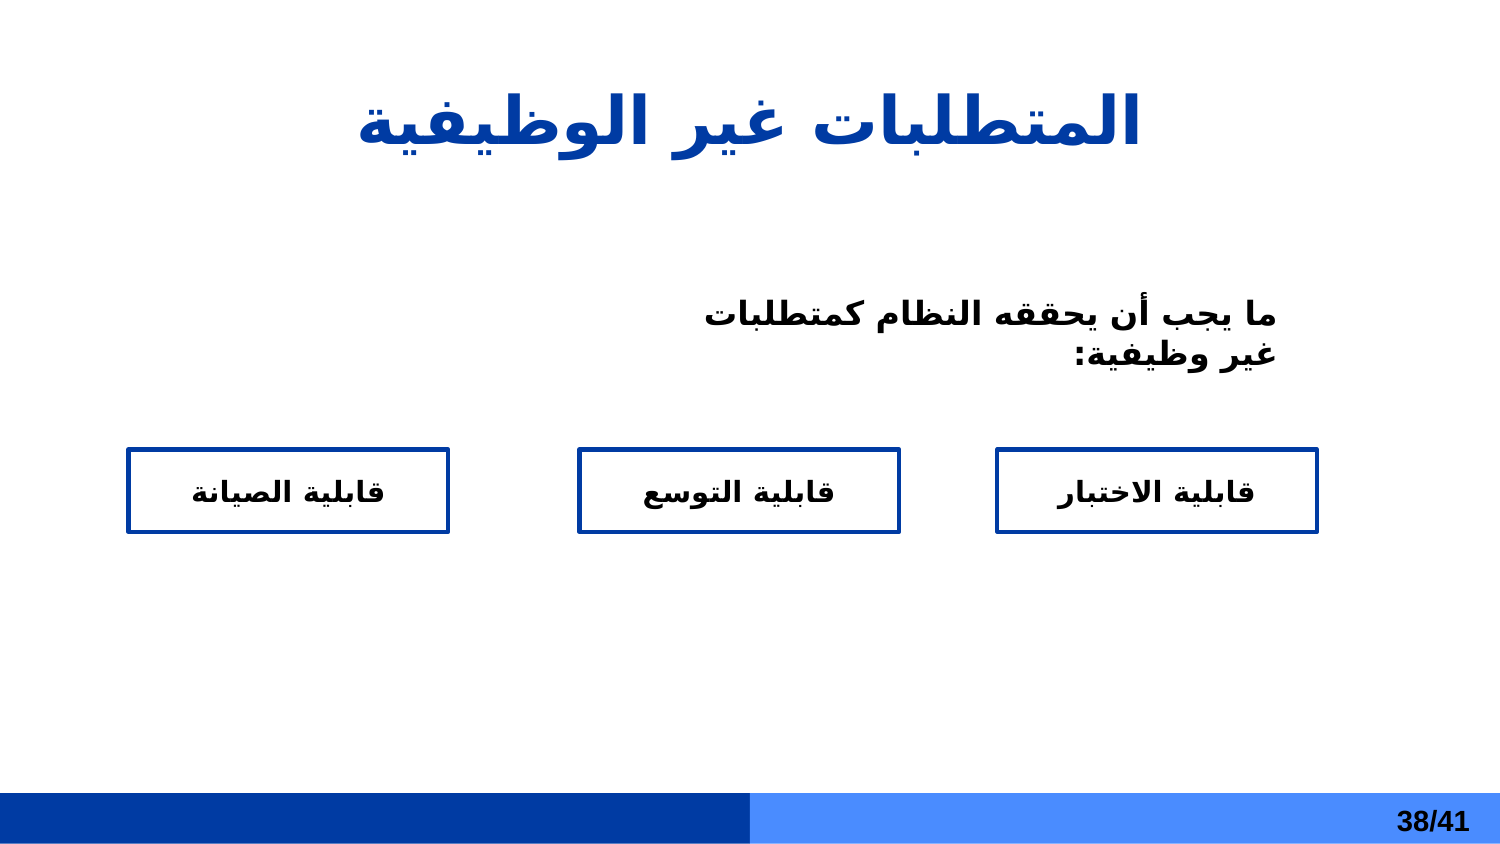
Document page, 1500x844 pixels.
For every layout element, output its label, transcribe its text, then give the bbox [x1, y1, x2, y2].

text_box قابلية الاختبار [995, 447, 1319, 534]
text_box قابلية الصيانة [126, 447, 450, 534]
text_box 38/41 [1382, 795, 1500, 844]
text_box ما يجب أن يحققه النظام كمتطلبات غير وظيفية: [624, 284, 1294, 420]
text_box المتطلبات غير الوظيفية [117, 62, 1383, 157]
text_box قابلية التوسع [577, 447, 901, 534]
